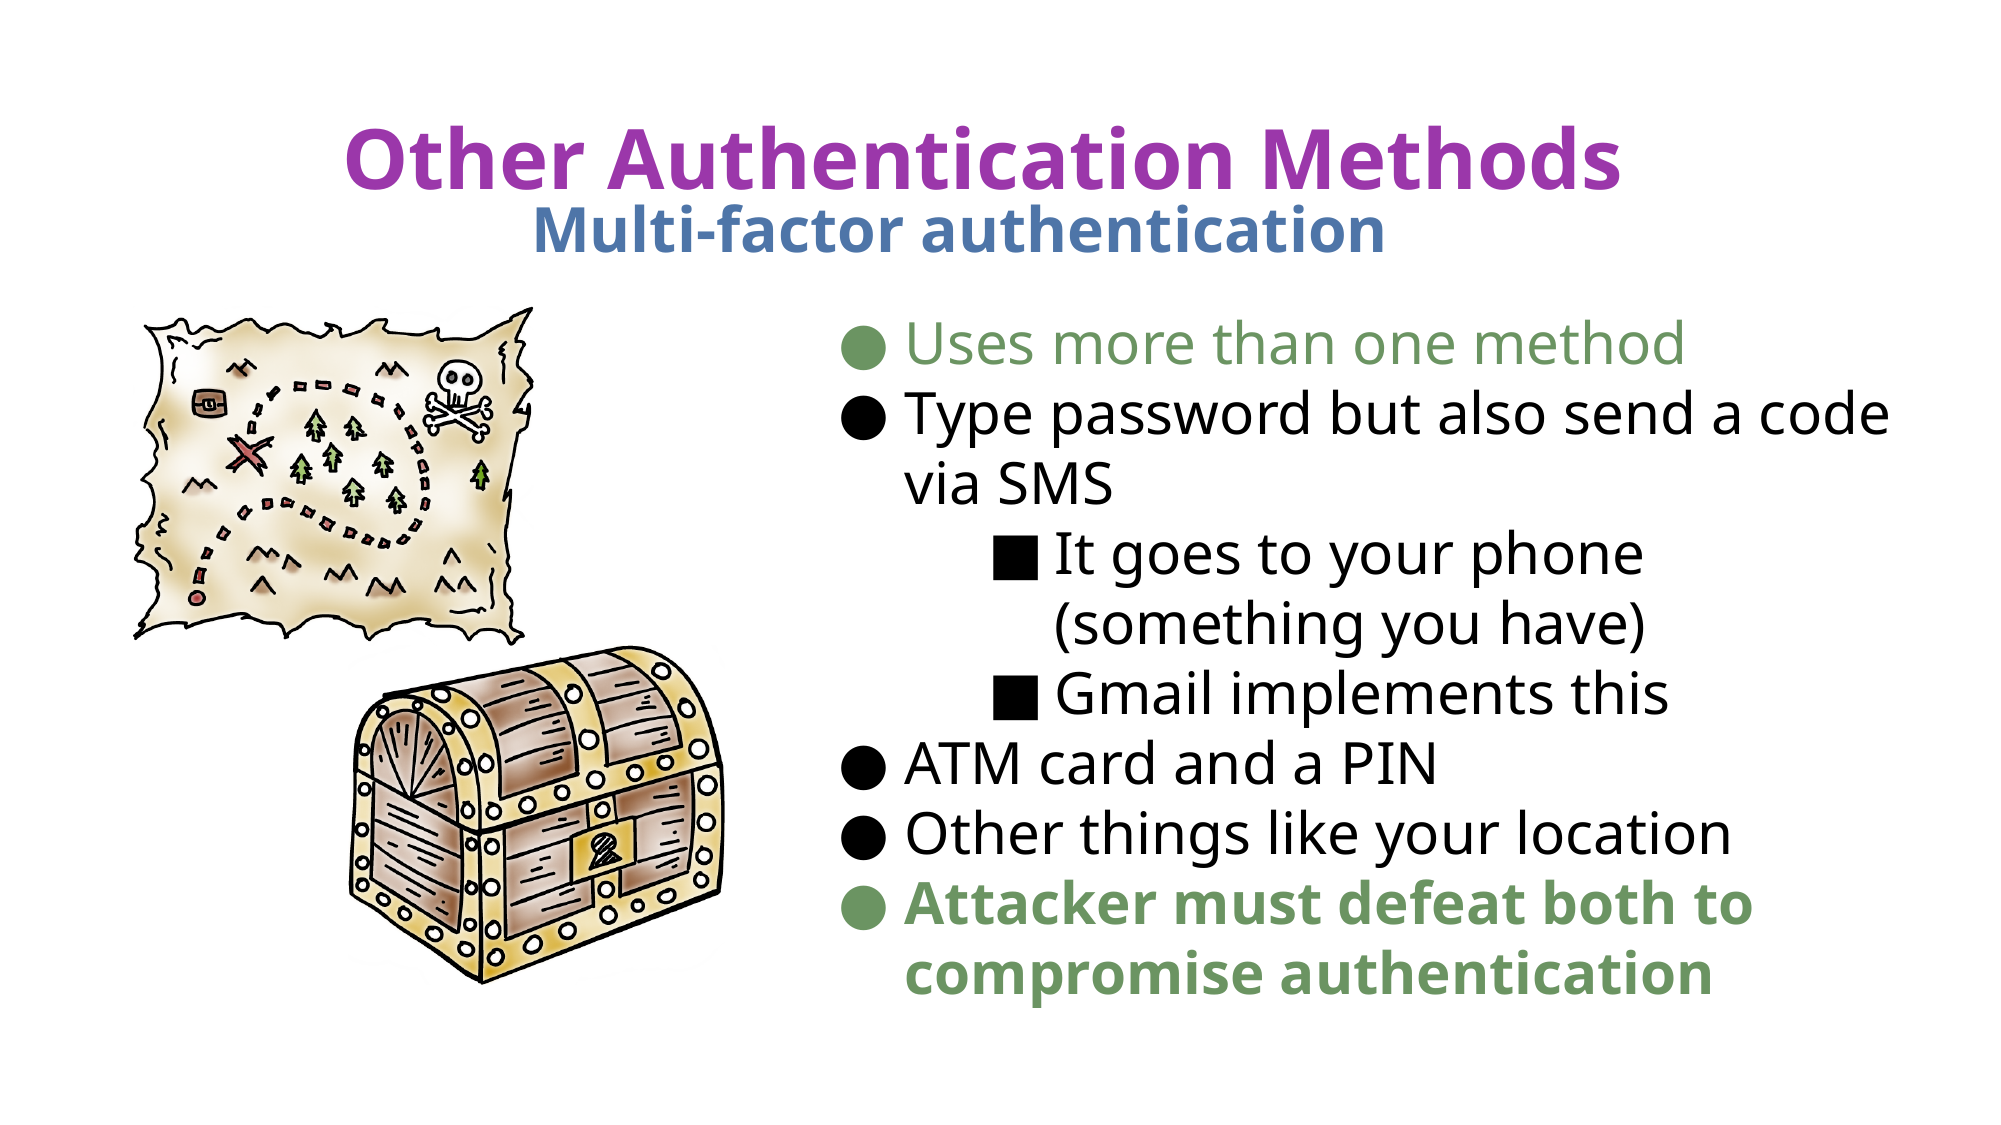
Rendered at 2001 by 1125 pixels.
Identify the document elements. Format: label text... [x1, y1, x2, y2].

picture [132, 306, 726, 985]
title Other Authentication Methods [133, 37, 1834, 225]
text_box Multi-factor authentication [516, 89, 1547, 366]
text_box Uses more than one method Type password but also send a code via SMS It goes to your phone (something you have) Gmail implements this ATM card and a PIN Other things like your location Attacker must defeat both to compromise authentication [814, 123, 1961, 1125]
